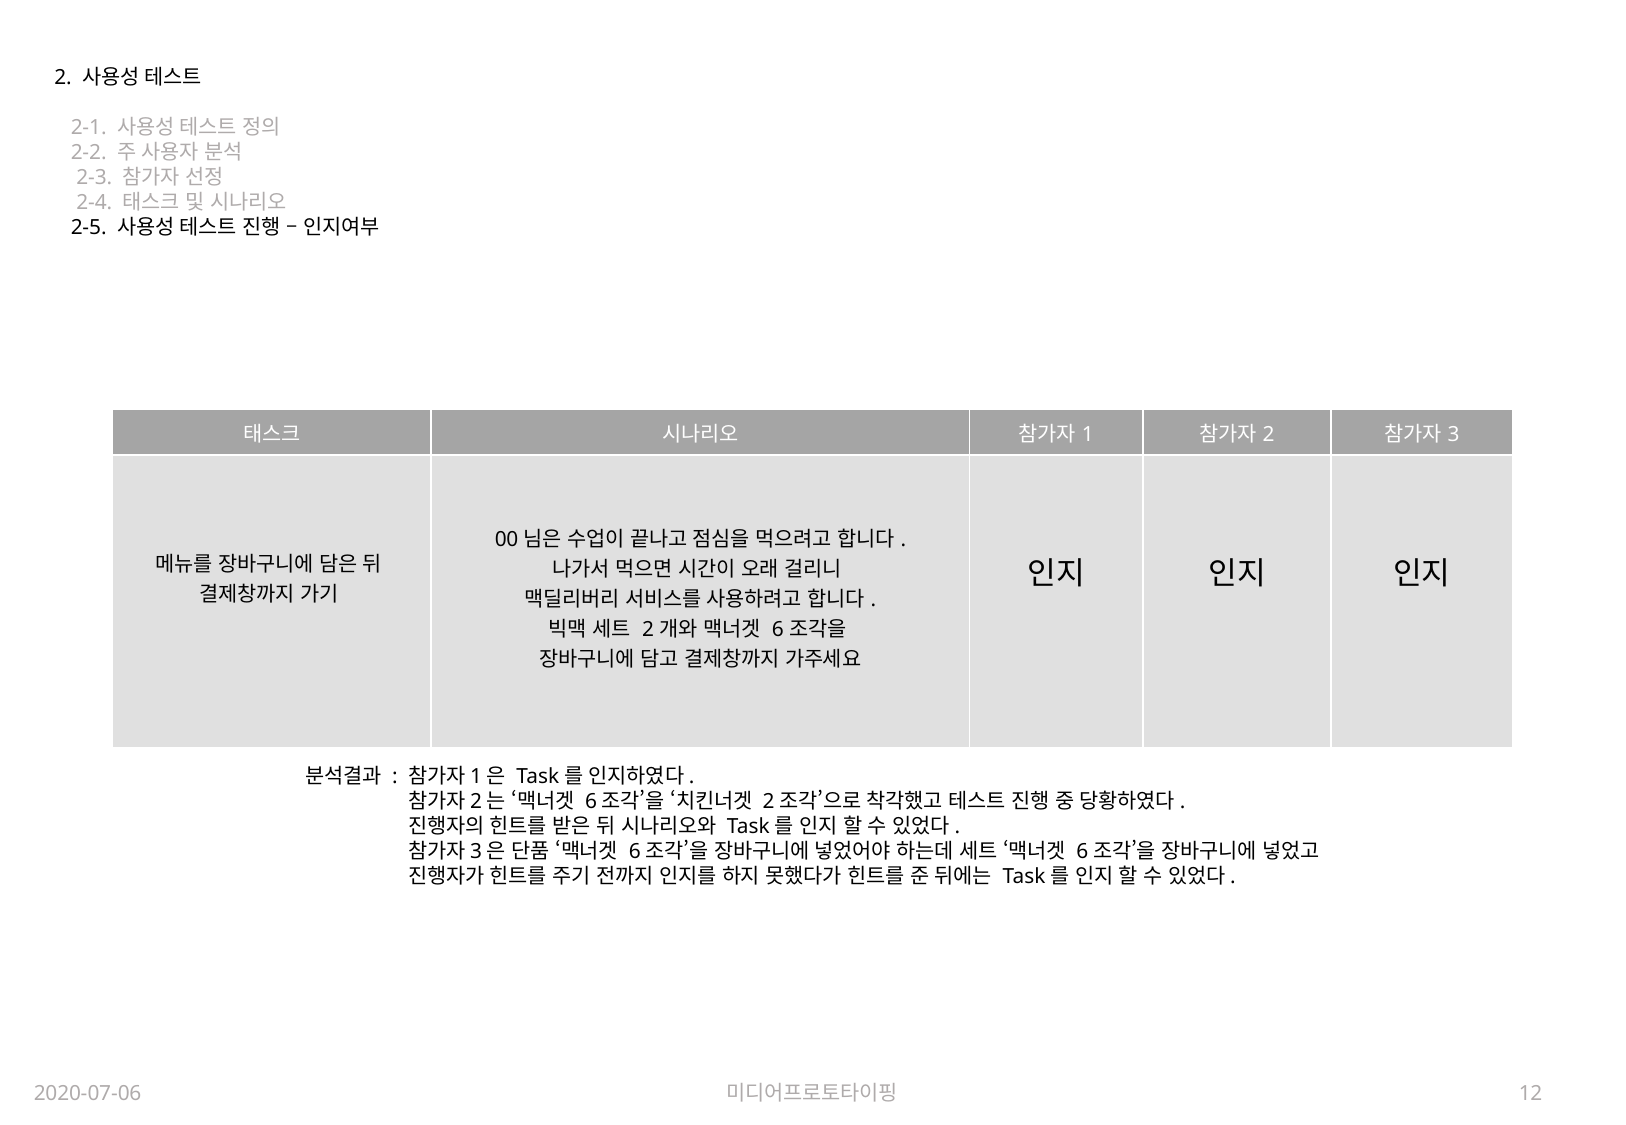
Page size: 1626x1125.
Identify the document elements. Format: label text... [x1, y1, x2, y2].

text_box 분석결과 : 참가자1은 Task를 인지하였다. 참가자2는 ‘맥너겟 6조각’을 ‘치킨너겟 2조각’으로 착각했고 테스트 진행 중 당황하였다. 진행자의 힌트를 받은 뒤 시나리오와 Task를 인지 할 수 있었다. 참가자3은 단품 ‘맥너겟 6조각’을 장바구니에 넣었어야 하는데 세트 ‘맥너겟 6조각’을 장바구니에 넣었고 진행자가 힌트를 주기 전까지 인지를 하지 못했다가 힌트를 준 뒤에는 Task를 인지 할 수 있었다. [290, 754, 1335, 920]
table_header 시나리오 [432, 410, 969, 454]
text_box 2. 사용성 테스트 2-1. 사용성 테스트 정의 2-2. 주 사용자 분석 2-3. 참가자 선정 2-4. 태스크 및 시나리오 2-5. 사용성 테스트 진행 – 인지여부 [39, 55, 448, 246]
table_cell 인지 [970, 456, 1142, 747]
table_cell 인지 [1144, 456, 1330, 747]
table_cell 00님은 수업이 끝나고 점심을 먹으려고 합니다. 나가서 먹으면 시간이 오래 걸리니 맥딜리버리 서비스를 사용하려고 합니다. 빅맥 세트 2개와 맥너겟 6조각을 장바구니에 담고 결제창까지 가주세요 [432, 456, 969, 747]
table_header 참가자3 [1332, 410, 1512, 454]
table_header 참가자2 [1144, 410, 1330, 454]
table_cell 메뉴를 장바구니에 담은 뒤 결제창까지 가기 [113, 456, 430, 747]
table_header 참가자1 [970, 410, 1142, 454]
table_header 태스크 [113, 410, 430, 454]
table_cell 인지 [1332, 456, 1512, 747]
